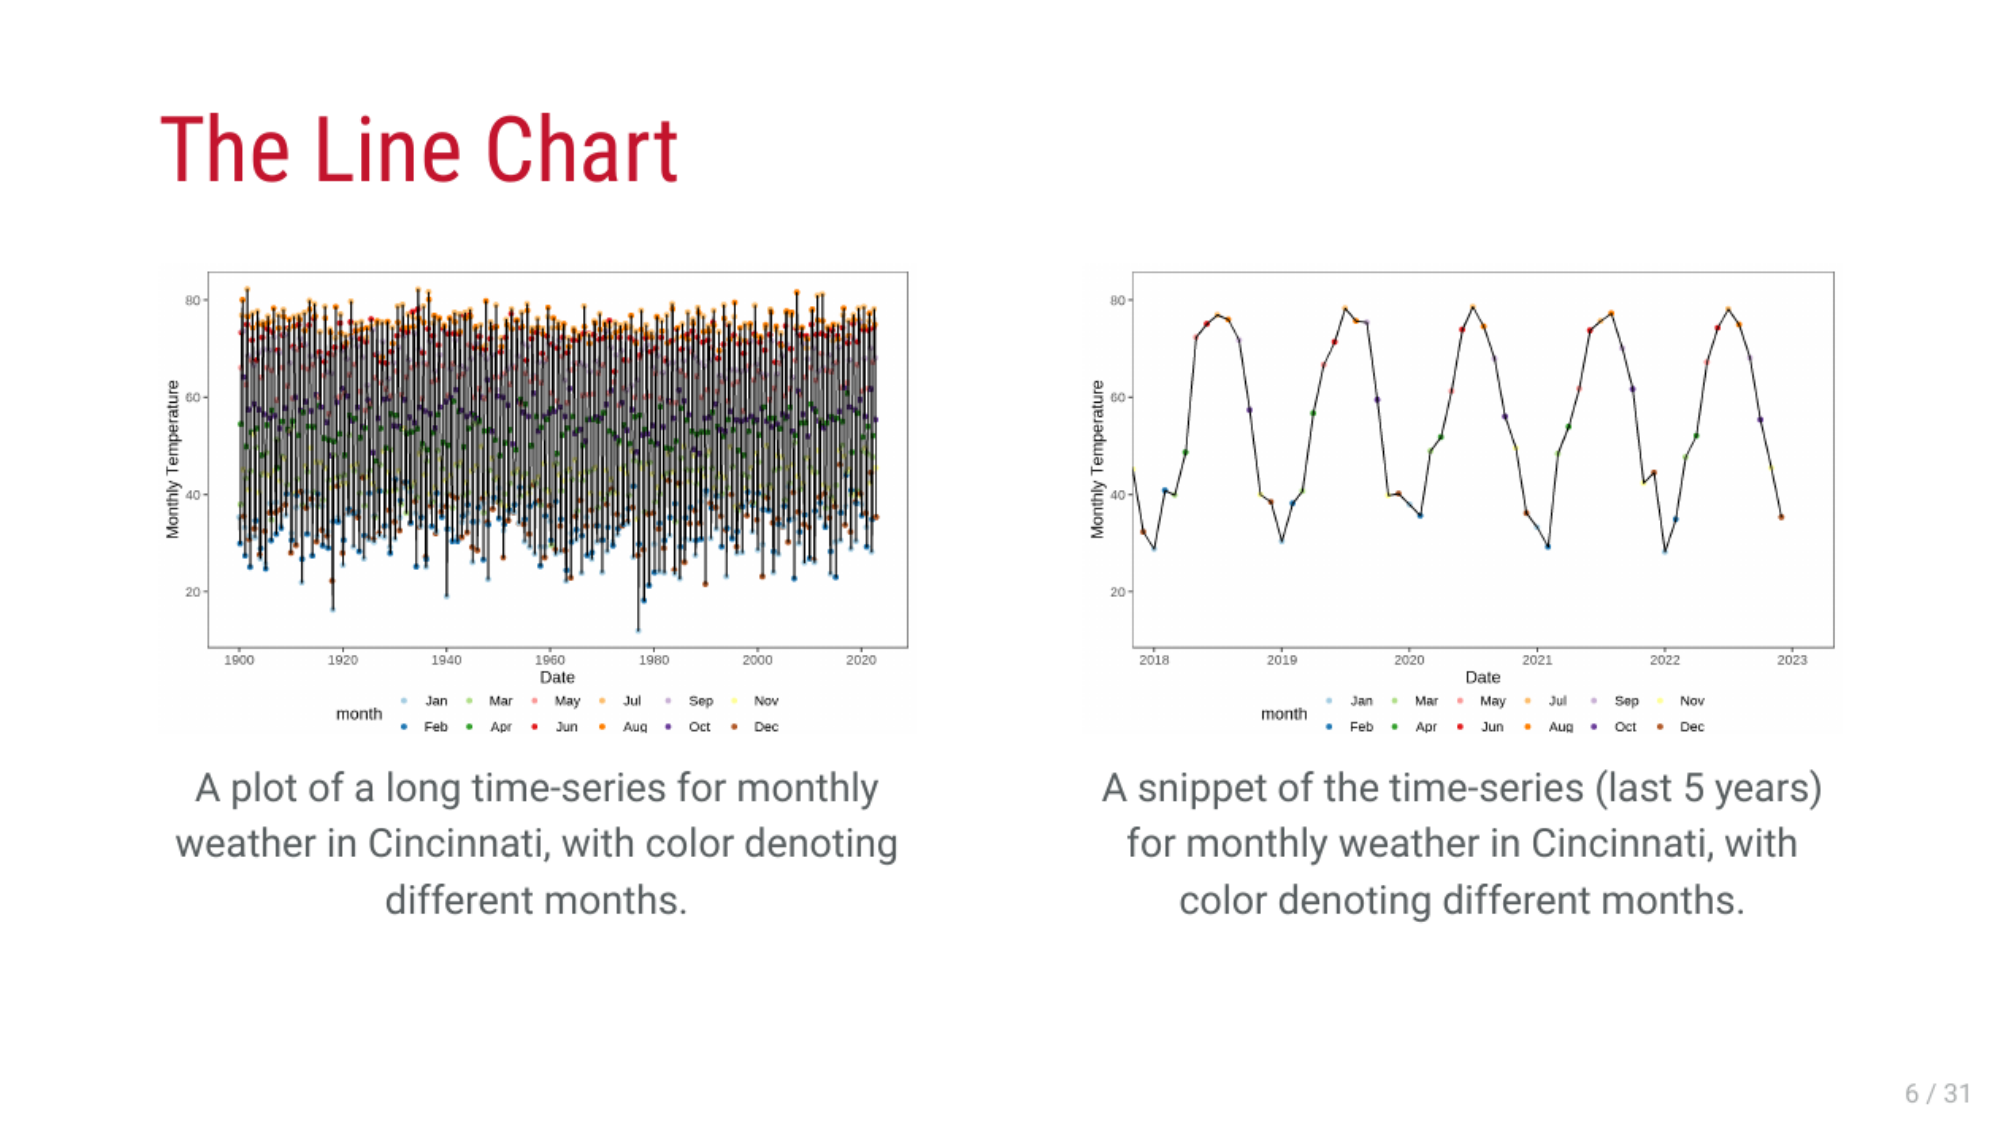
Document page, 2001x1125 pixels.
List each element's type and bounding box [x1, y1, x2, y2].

list [0, 0, 2000, 1125]
